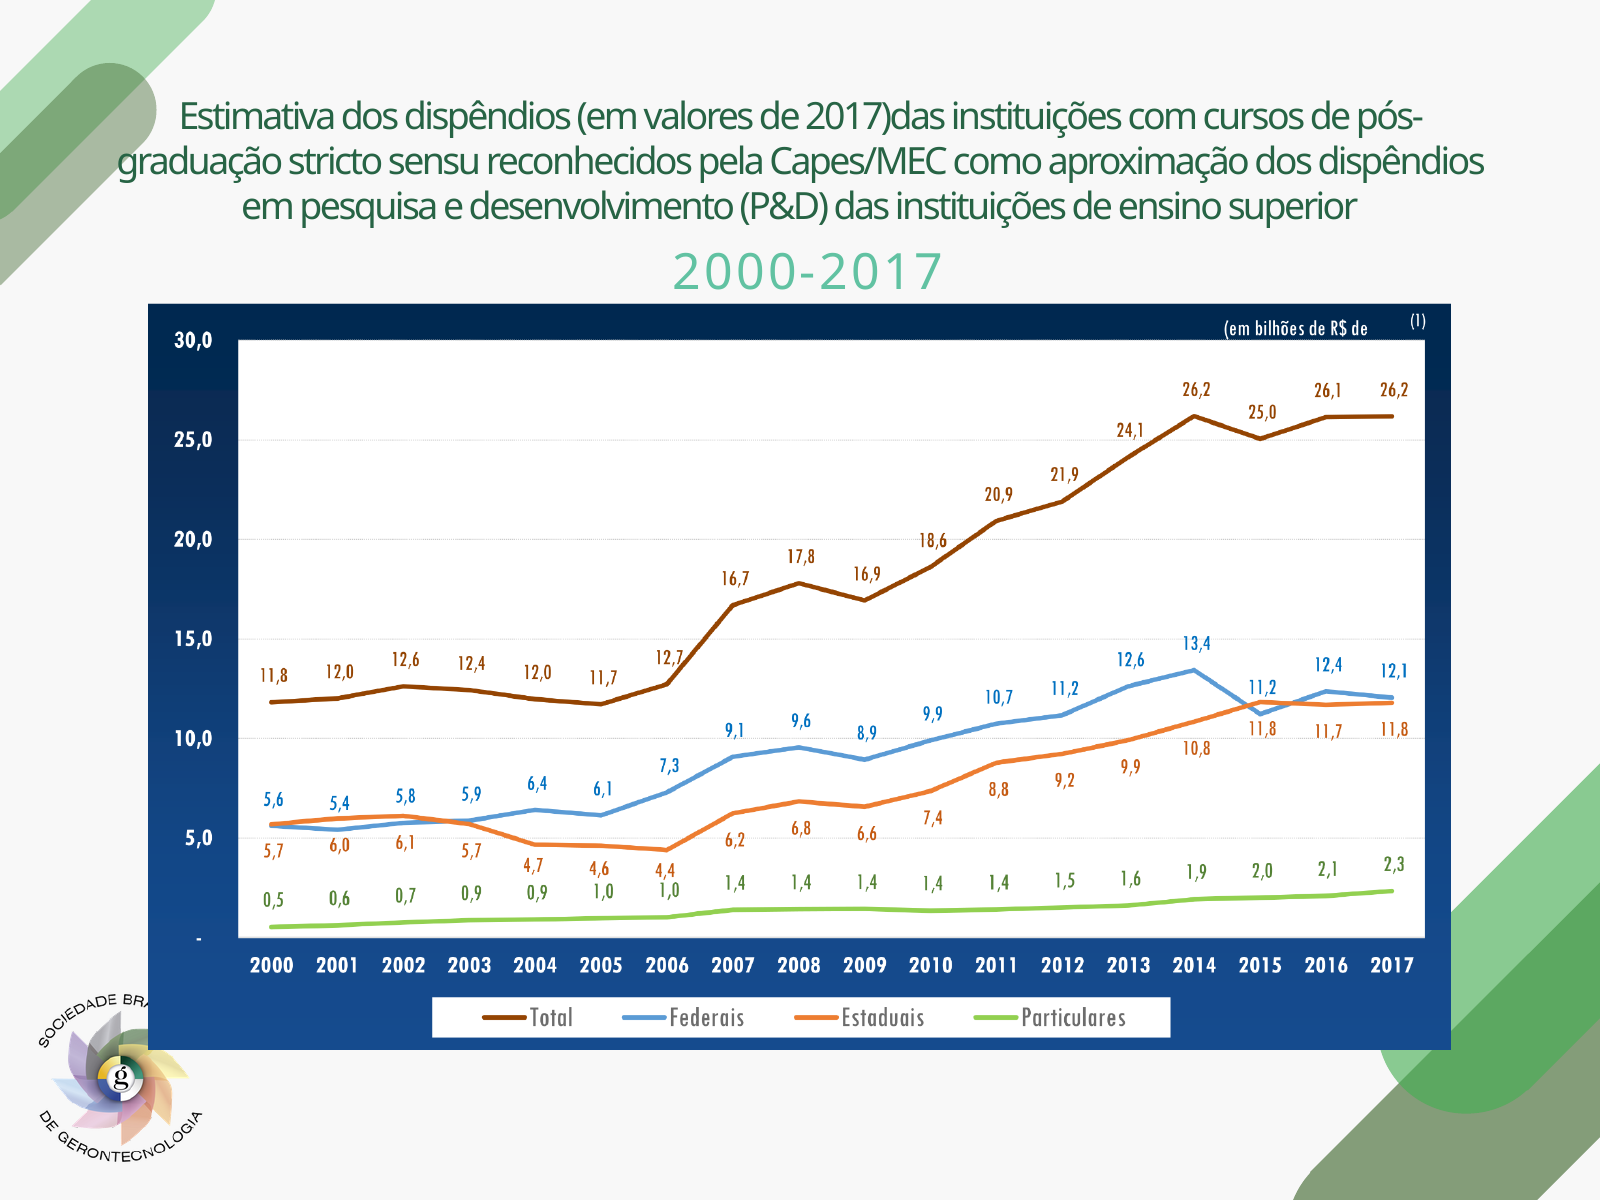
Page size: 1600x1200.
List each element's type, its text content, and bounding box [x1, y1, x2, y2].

picture [24, 984, 216, 1176]
list 2000-2017 [87, 231, 1513, 302]
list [148, 301, 1452, 1051]
title Estimativa dos dispêndios (em valores de 2017)das instituições com cursos de pós-graduação stricto sensu reconhecidos pela Capes/MEC como aproximação dos dispêndios em pesquisa e desenvolvimento (P&D) das instituições de ensino superior [87, 87, 1513, 231]
